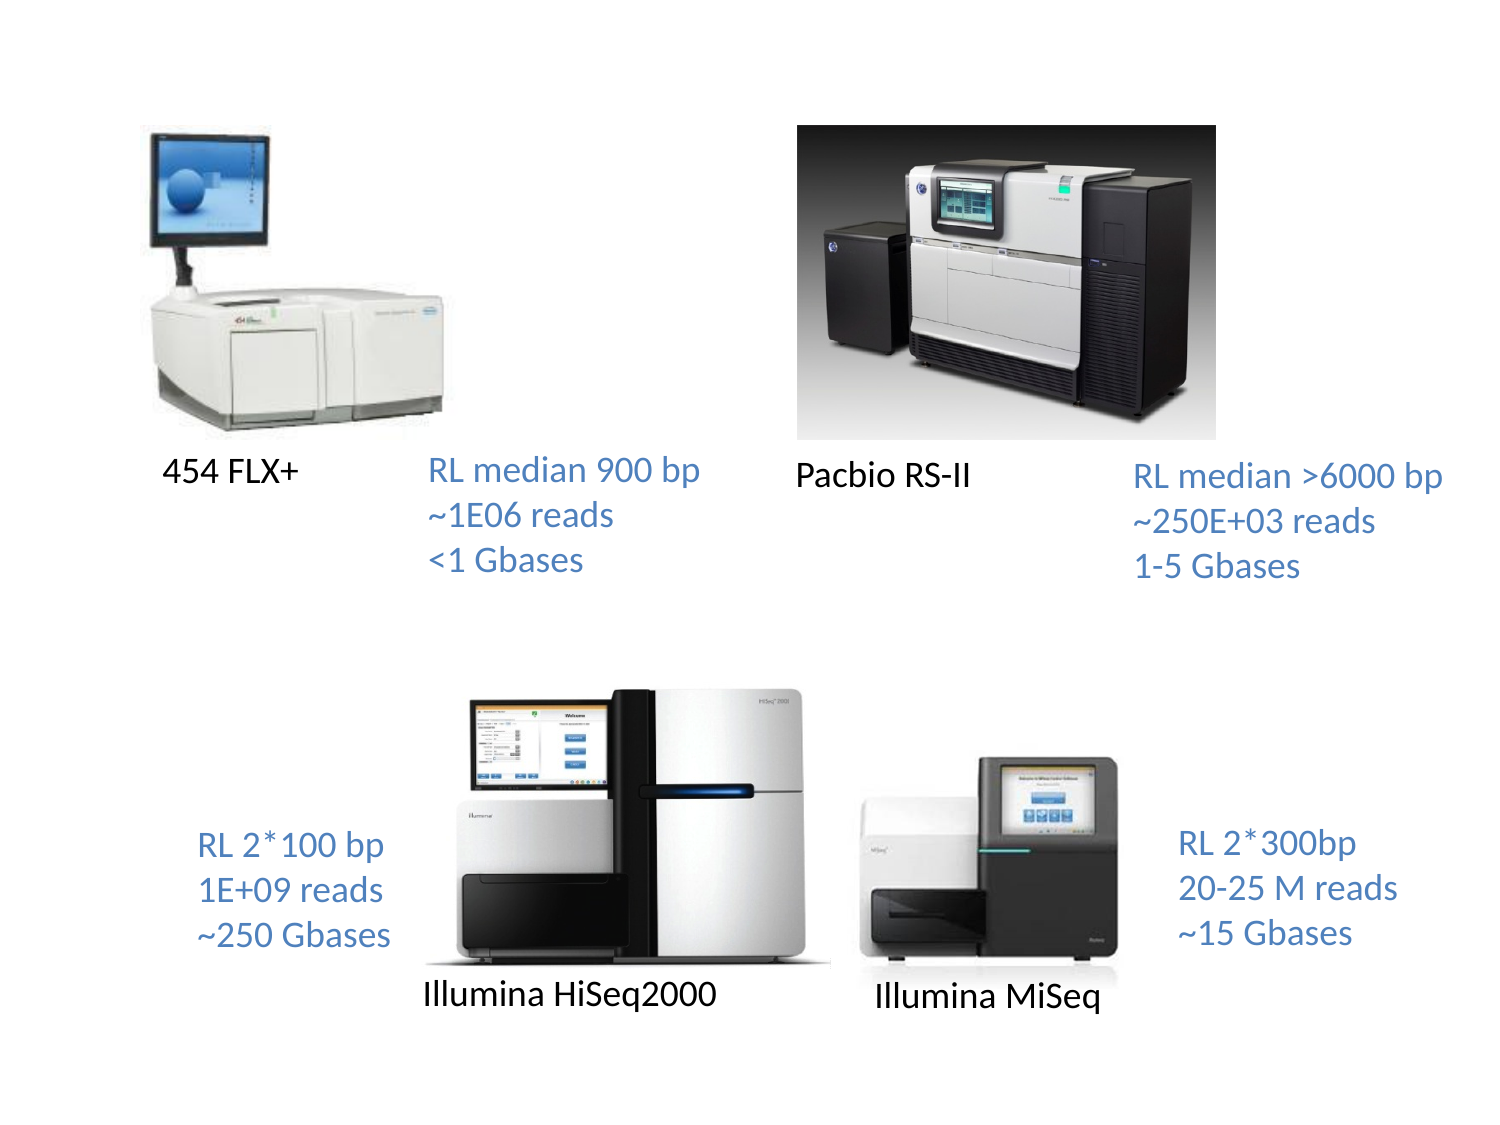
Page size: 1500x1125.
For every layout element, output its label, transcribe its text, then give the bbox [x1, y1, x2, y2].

text_box RL 2*100 bp 1E+09 reads ~250 Gbases [182, 812, 402, 963]
text_box RL 2*300bp 20-25 M reads ~15 Gbases [1163, 810, 1414, 961]
text_box RL median >6000 bp ~250E+03 reads 1-5 Gbases [1118, 443, 1459, 594]
text_box Pacbio RS-II [782, 443, 986, 502]
picture [796, 125, 1216, 440]
text_box RL median 900 bp ~1E06 reads <1 Gbases [413, 438, 716, 588]
text_box 454 FLX+ [148, 449, 313, 498]
picture [140, 125, 467, 440]
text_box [407, 669, 1125, 1024]
